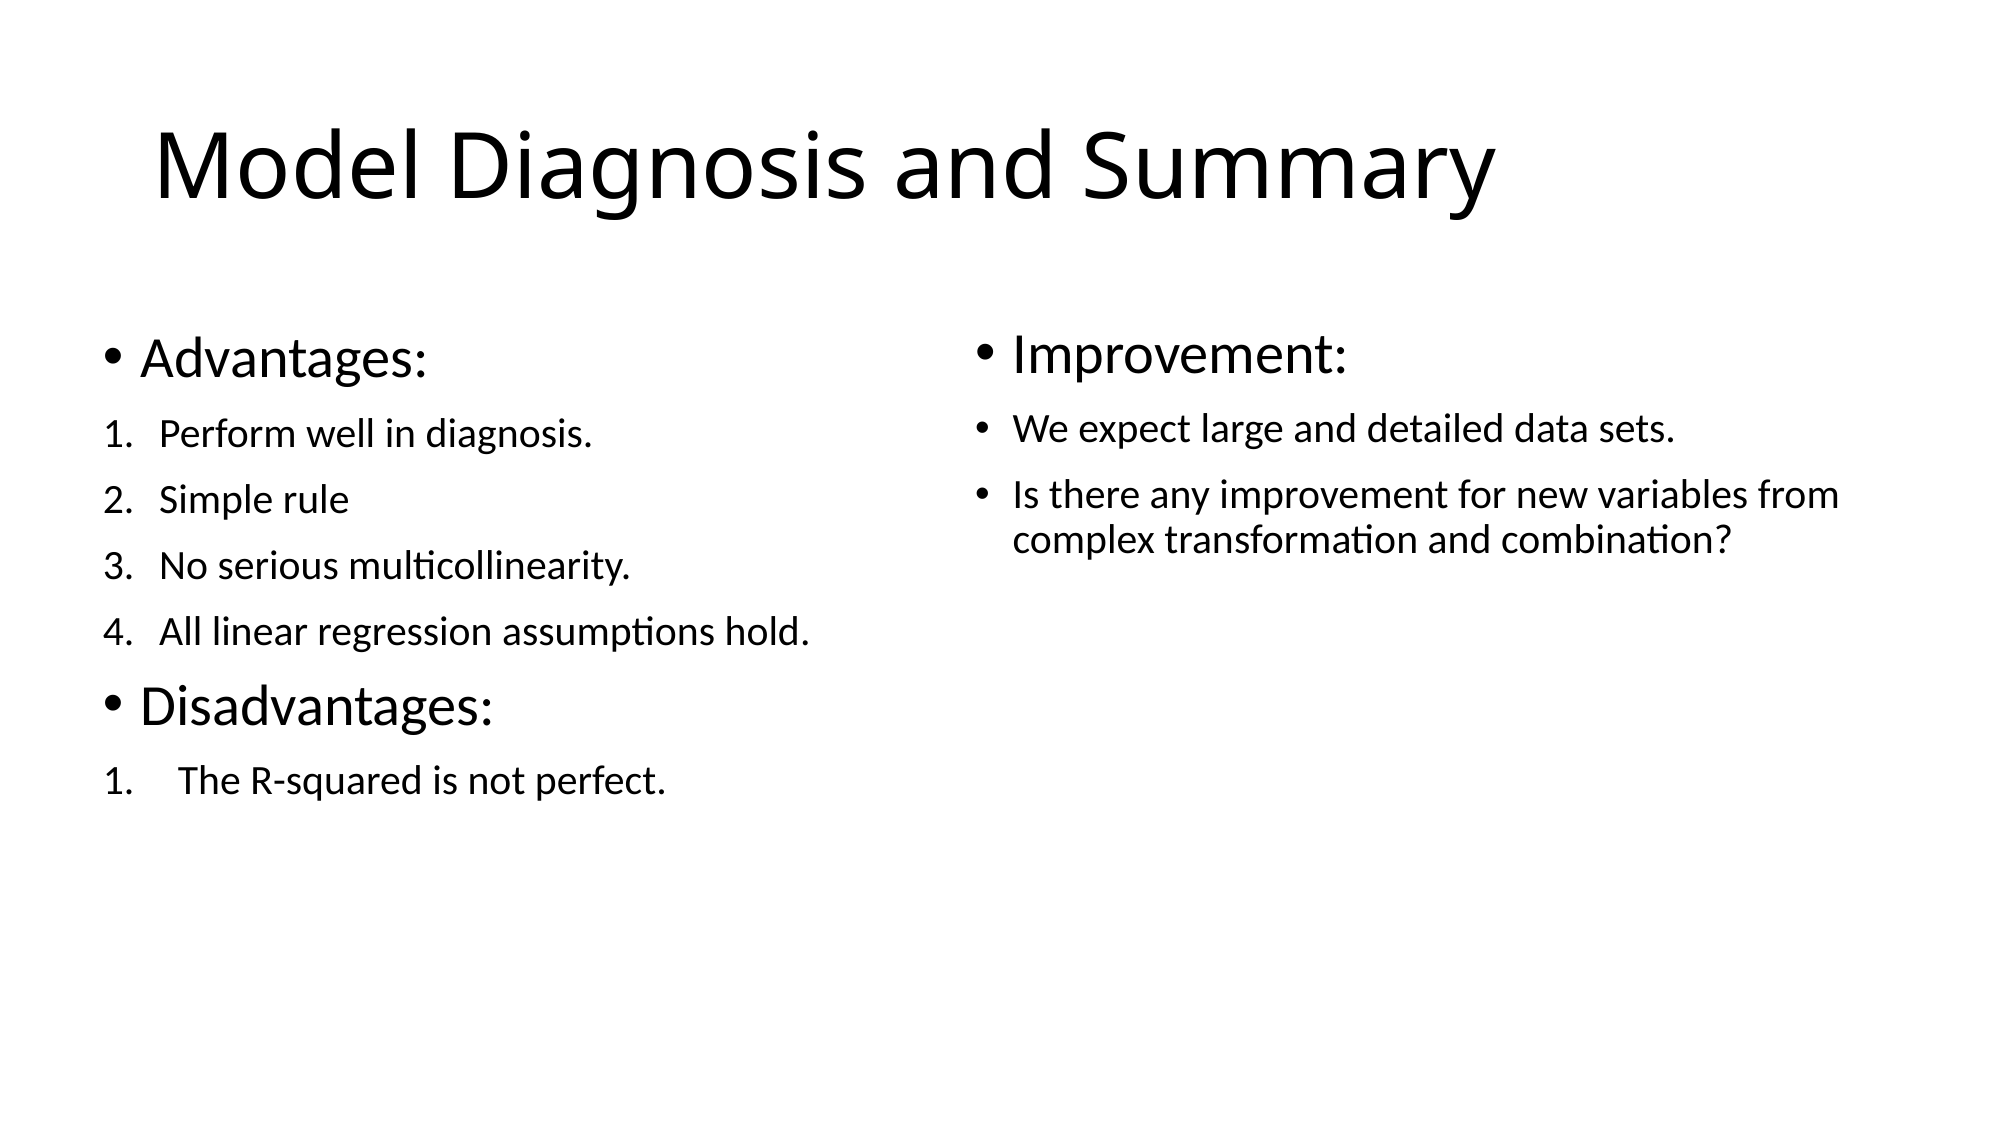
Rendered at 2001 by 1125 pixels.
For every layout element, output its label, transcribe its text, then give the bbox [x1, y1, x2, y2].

title Model Diagnosis and Summary [137, 59, 1863, 254]
list Advantages: Perform well in diagnosis. Simple rule No serious multicollinearity. All linear regression assumptions hold. Disadvantages: The R-squared is not perfect. Improvement: We expect large and detailed data sets. Is there any improvement for new variables from complex transformation and combination? [87, 254, 1863, 1026]
